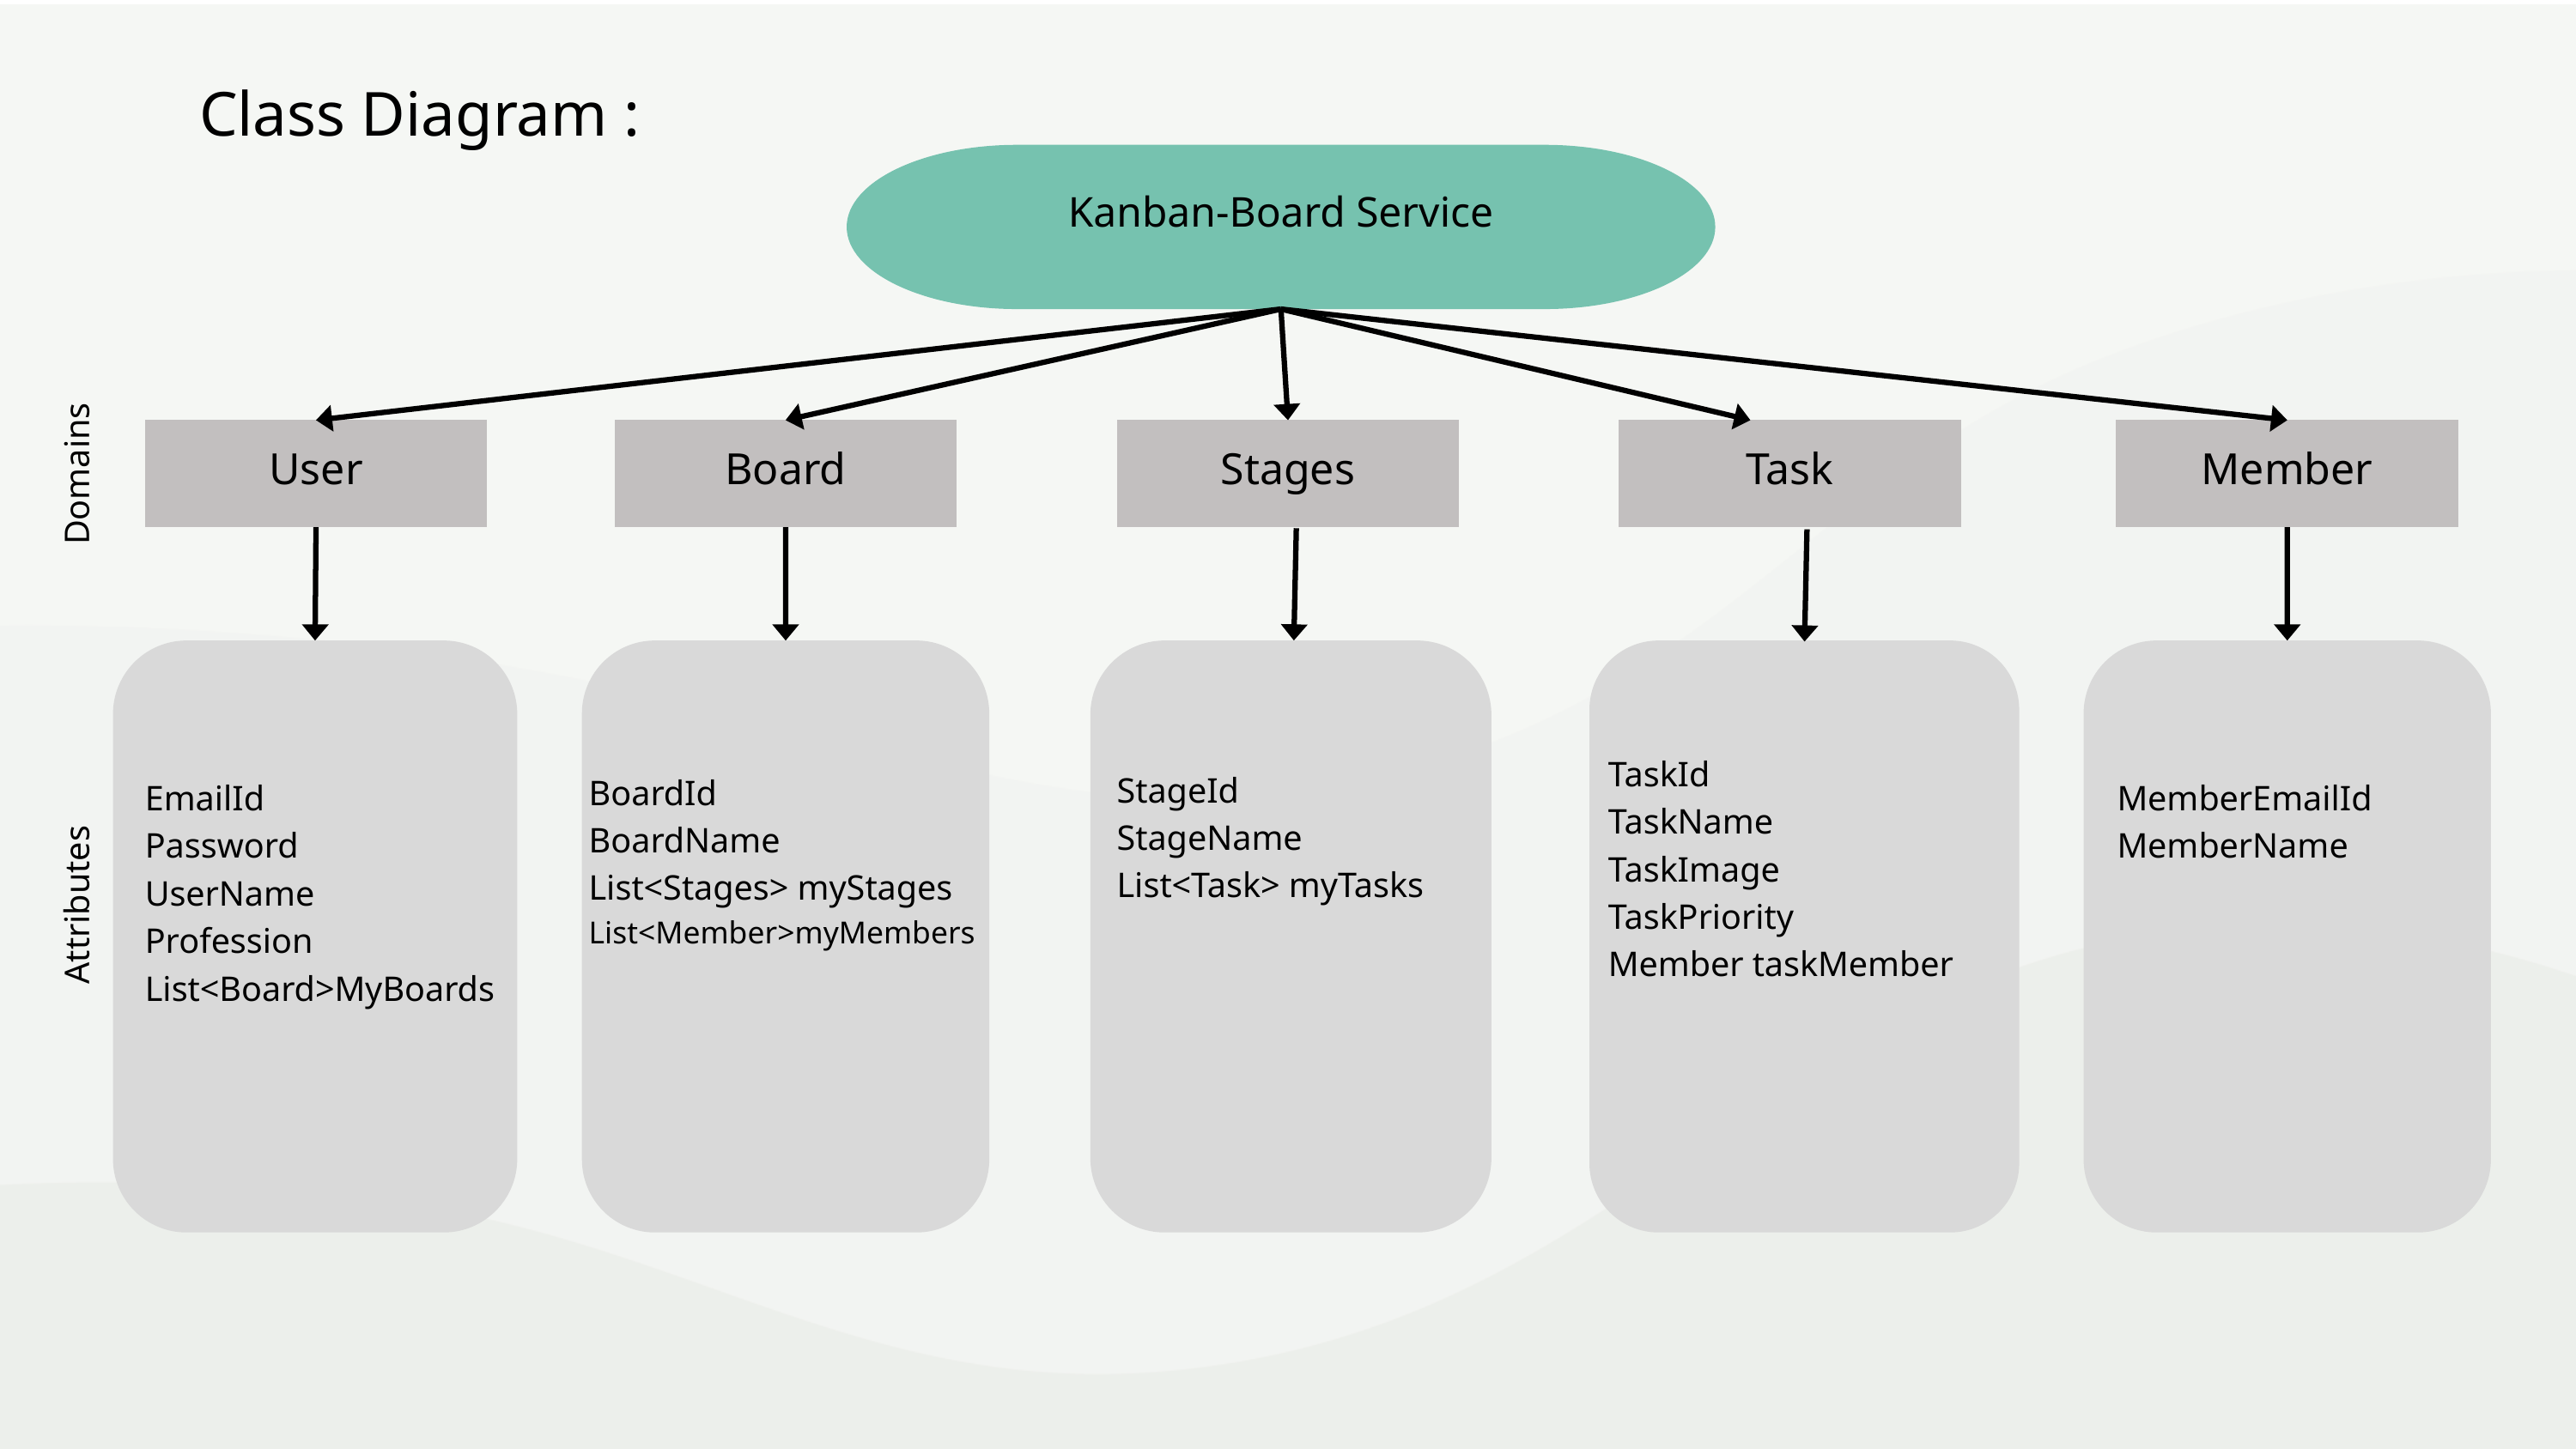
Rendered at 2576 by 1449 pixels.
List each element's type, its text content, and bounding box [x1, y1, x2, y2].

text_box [1090, 640, 1492, 1233]
text_box [1278, 317, 1297, 418]
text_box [846, 144, 1716, 310]
text_box [1795, 535, 1814, 639]
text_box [2116, 420, 2459, 528]
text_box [1589, 640, 2020, 1233]
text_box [2083, 640, 2492, 1233]
text_box [318, 409, 327, 418]
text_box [112, 640, 518, 1233]
text_box [0, 4, 2576, 1449]
text_box [776, 535, 795, 639]
text_box [787, 317, 1248, 418]
text_box Domains [48, 376, 96, 572]
text_box [2276, 409, 2286, 418]
text_box [1285, 535, 1303, 639]
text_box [581, 640, 990, 1233]
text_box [1618, 420, 1961, 528]
text_box Attributes [48, 807, 96, 1003]
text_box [614, 420, 957, 528]
text_box [306, 535, 325, 639]
text_box Class Diagram : [144, 63, 695, 149]
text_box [144, 420, 488, 528]
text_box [1116, 420, 1460, 528]
text_box [1313, 317, 1749, 418]
text_box [2278, 535, 2297, 639]
